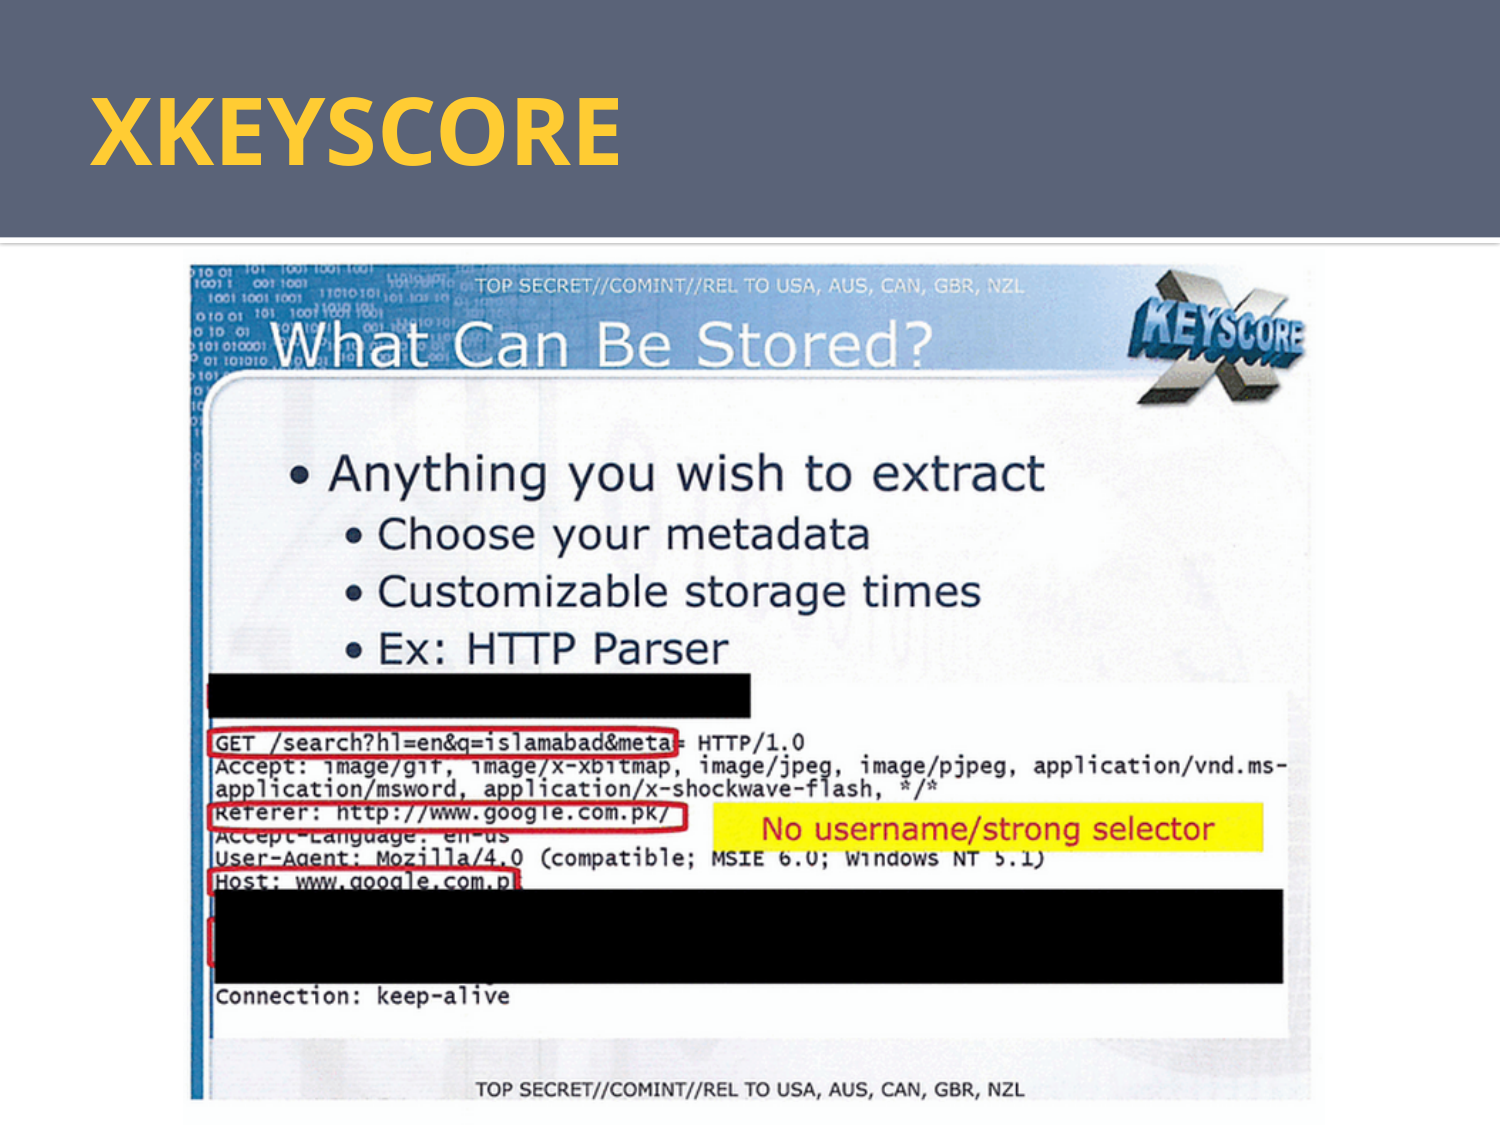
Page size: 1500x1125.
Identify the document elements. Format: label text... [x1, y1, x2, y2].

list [183, 249, 1325, 1125]
title XKEYSCORE [75, 25, 1425, 231]
